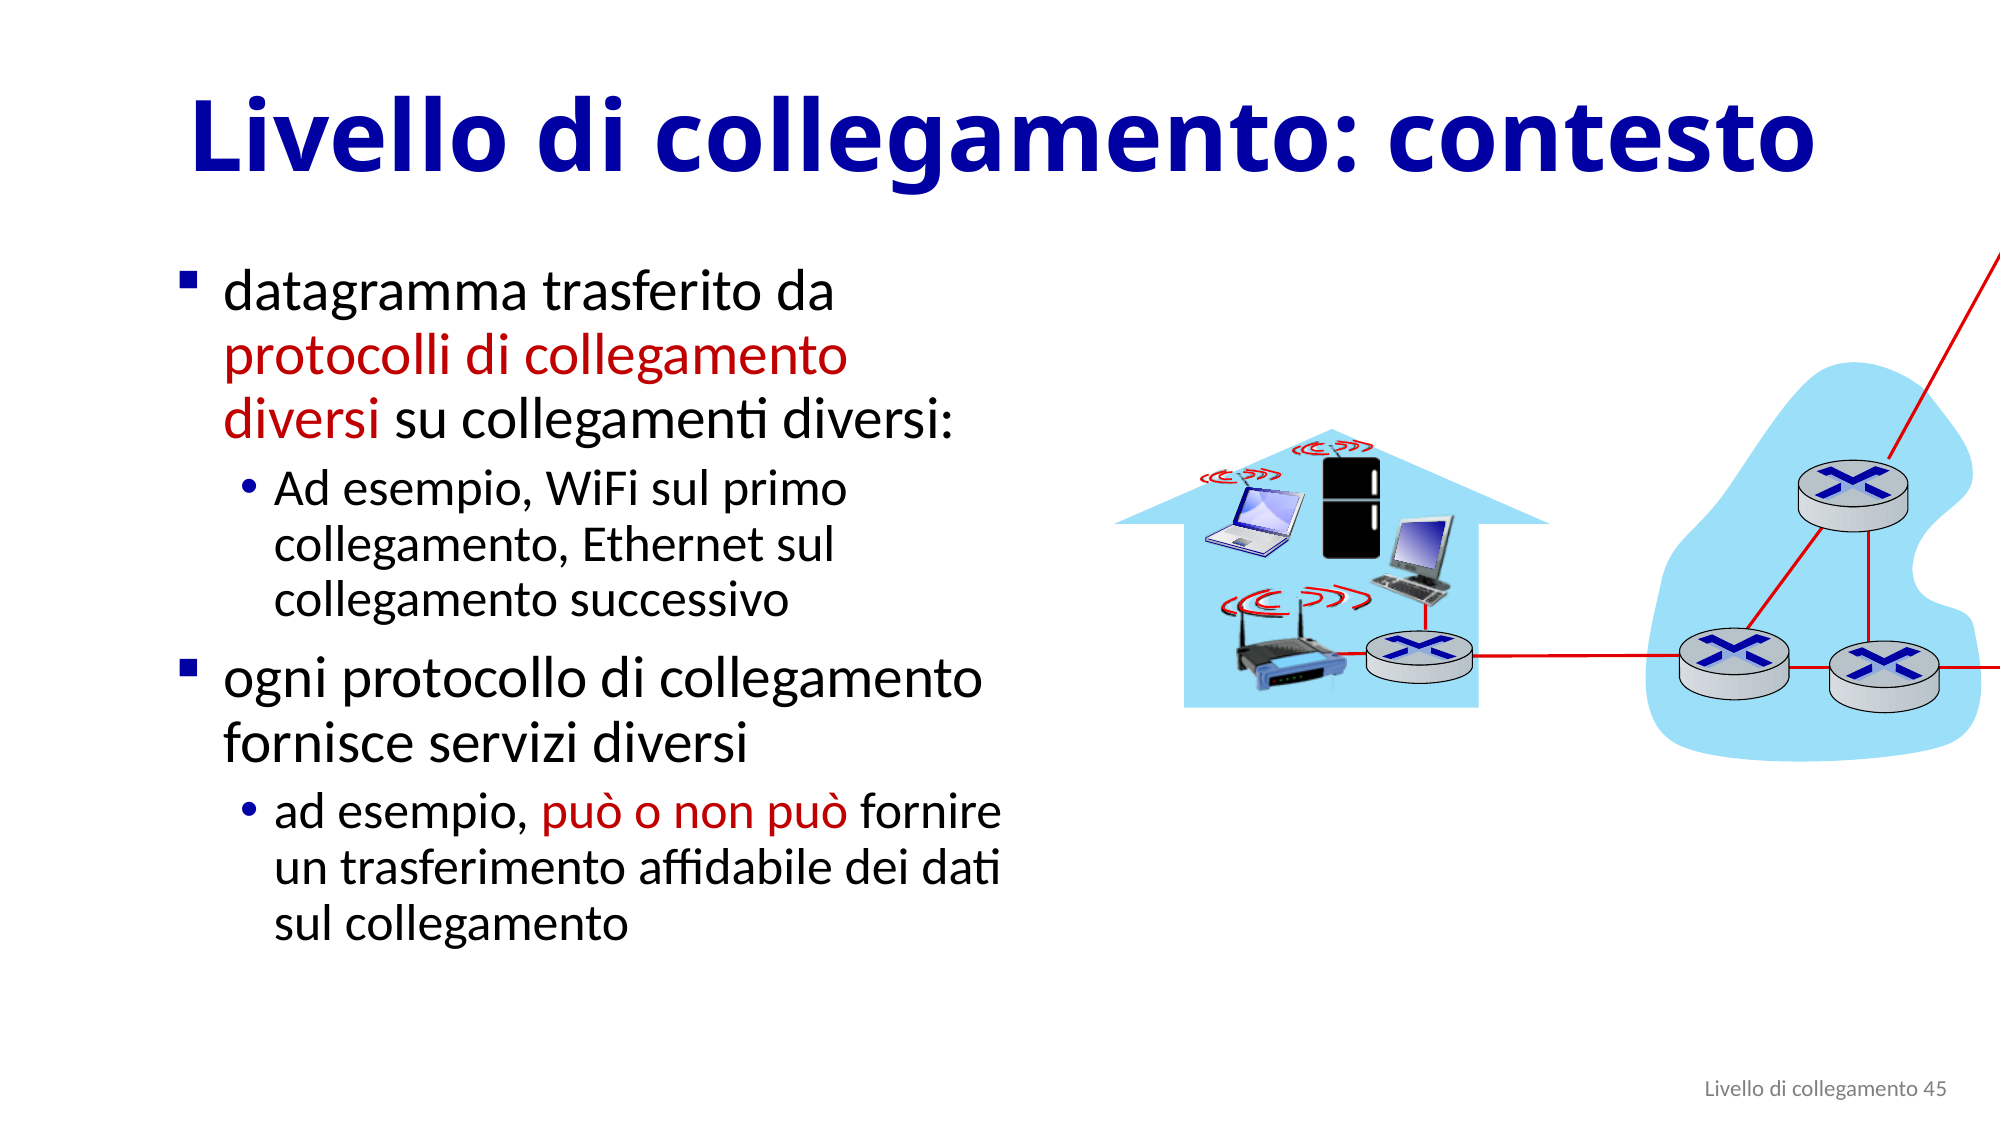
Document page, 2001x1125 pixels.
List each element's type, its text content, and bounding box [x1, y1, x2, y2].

slide_number Livello di collegamento 4 [1512, 1056, 1963, 1117]
title Livello di collegamento: contesto [172, 65, 1898, 213]
text_box datagramma trasferito da protocolli di collegamento diversi su collegamenti diversi: Ad esempio, WiFi sul primo collegamento, Ethernet sul collegamento successivo ogni protocollo di collegamento fornisce servizi diversi ad esempio, può o non può fornire un trasferimento affidabile dei dati sul collegamento [157, 251, 1026, 1050]
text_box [1114, 251, 2000, 762]
